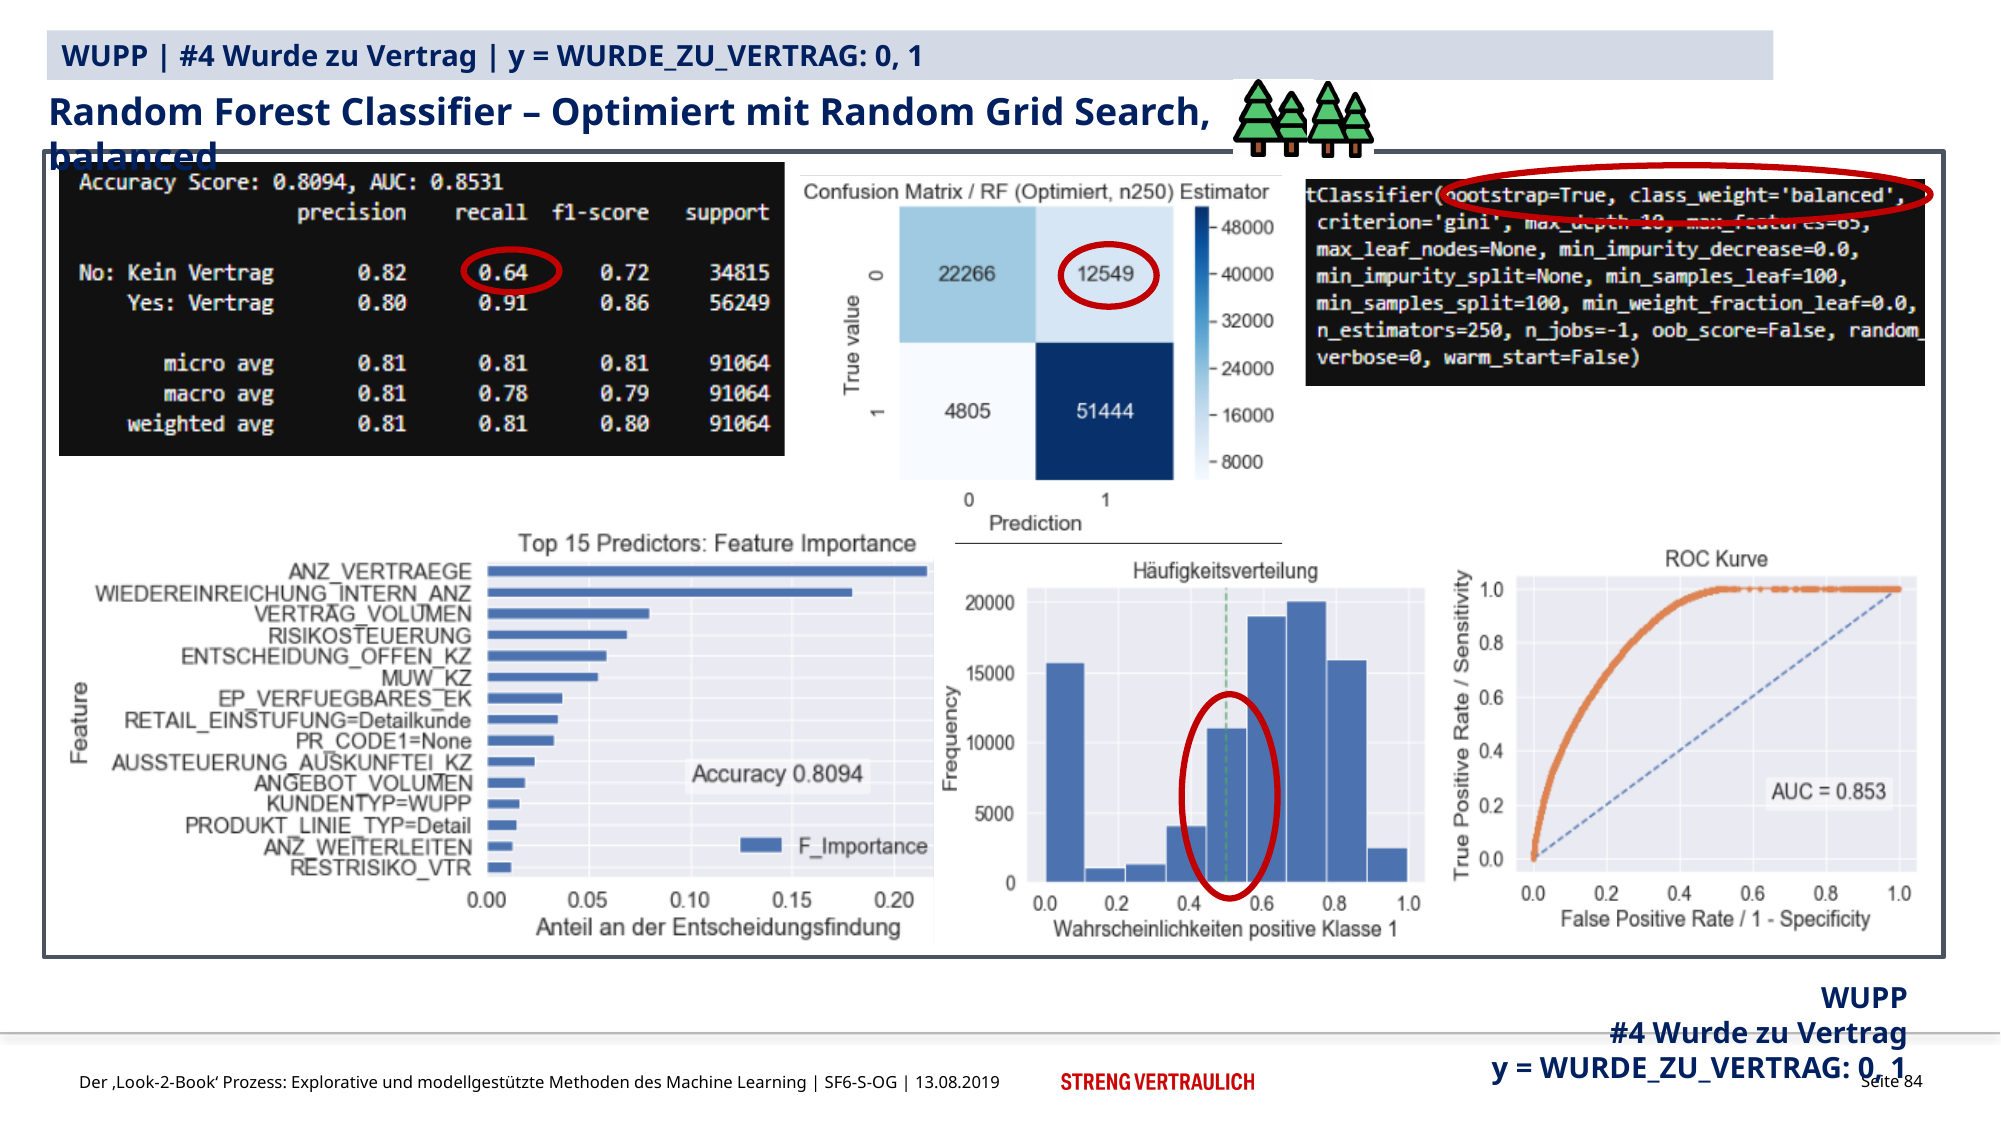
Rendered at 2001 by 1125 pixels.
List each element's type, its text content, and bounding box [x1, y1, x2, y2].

text_box WUPP | #4 Wurde zu Vertrag | y = WURDE_ZU_VERTRAG: 0, 1 [46, 30, 1774, 80]
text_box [1233, 78, 1376, 160]
picture [58, 162, 785, 456]
text_box [1479, 163, 1895, 177]
picture [1061, 1073, 1165, 1090]
text_box WUPP #4 Wurde zu Vertrag y = WURDE_ZU_VERTRAG: 0, 1 [1165, 971, 1923, 1092]
text_box Random Forest Classifier – Optimiert mit Random Grid Search, balanced [33, 80, 1259, 186]
text_box [42, 149, 1946, 959]
picture [1451, 544, 1926, 940]
picture [1305, 179, 1926, 387]
picture [60, 174, 1439, 946]
